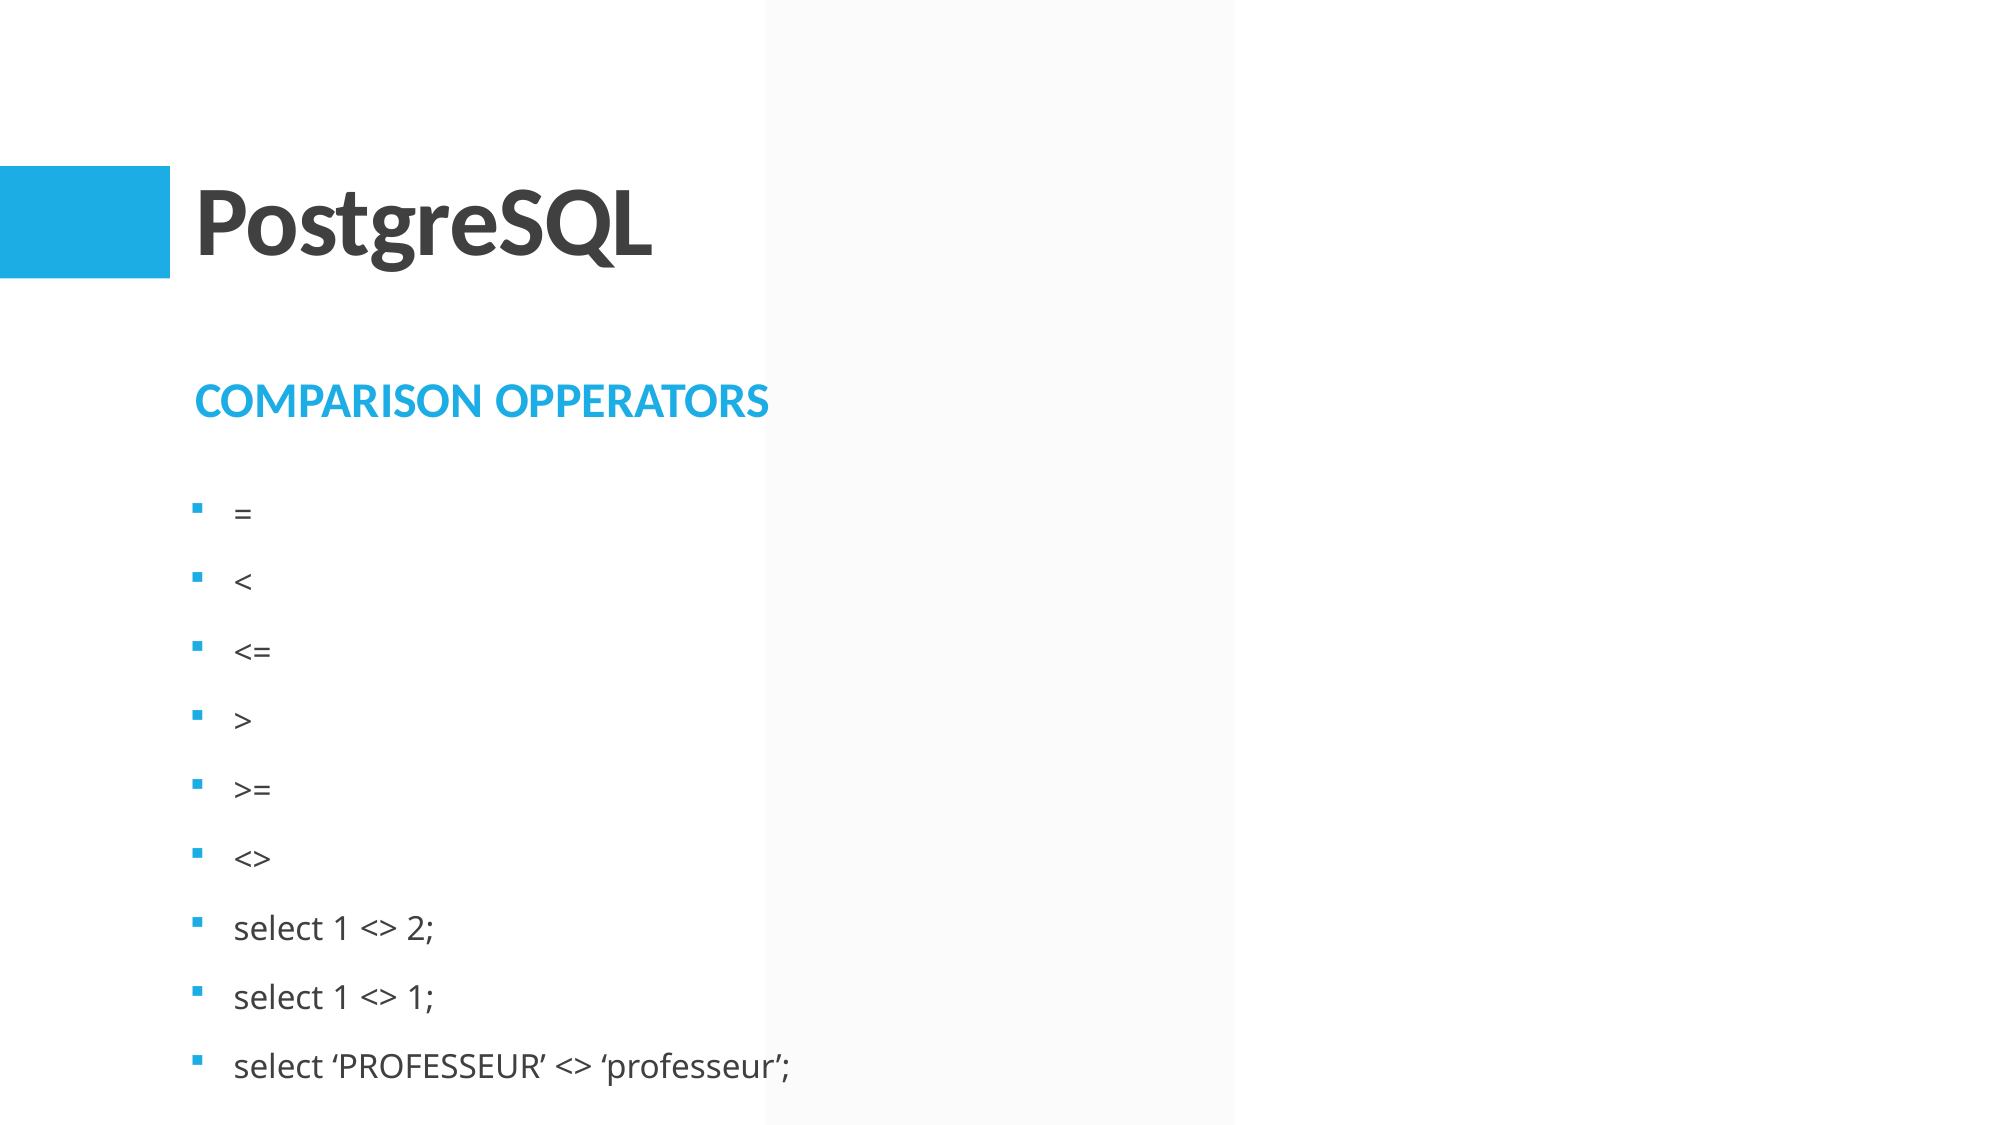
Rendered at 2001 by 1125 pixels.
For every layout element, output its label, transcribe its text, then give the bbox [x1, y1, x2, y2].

title PostgreSQL [180, 47, 1830, 285]
list Comparison opperators [180, 337, 1190, 459]
list = < <= > >= <> select 1 <> 2; select 1 <> 1; select ‘PROFESSEUR’ <> ‘professeur’; [189, 485, 1902, 1104]
